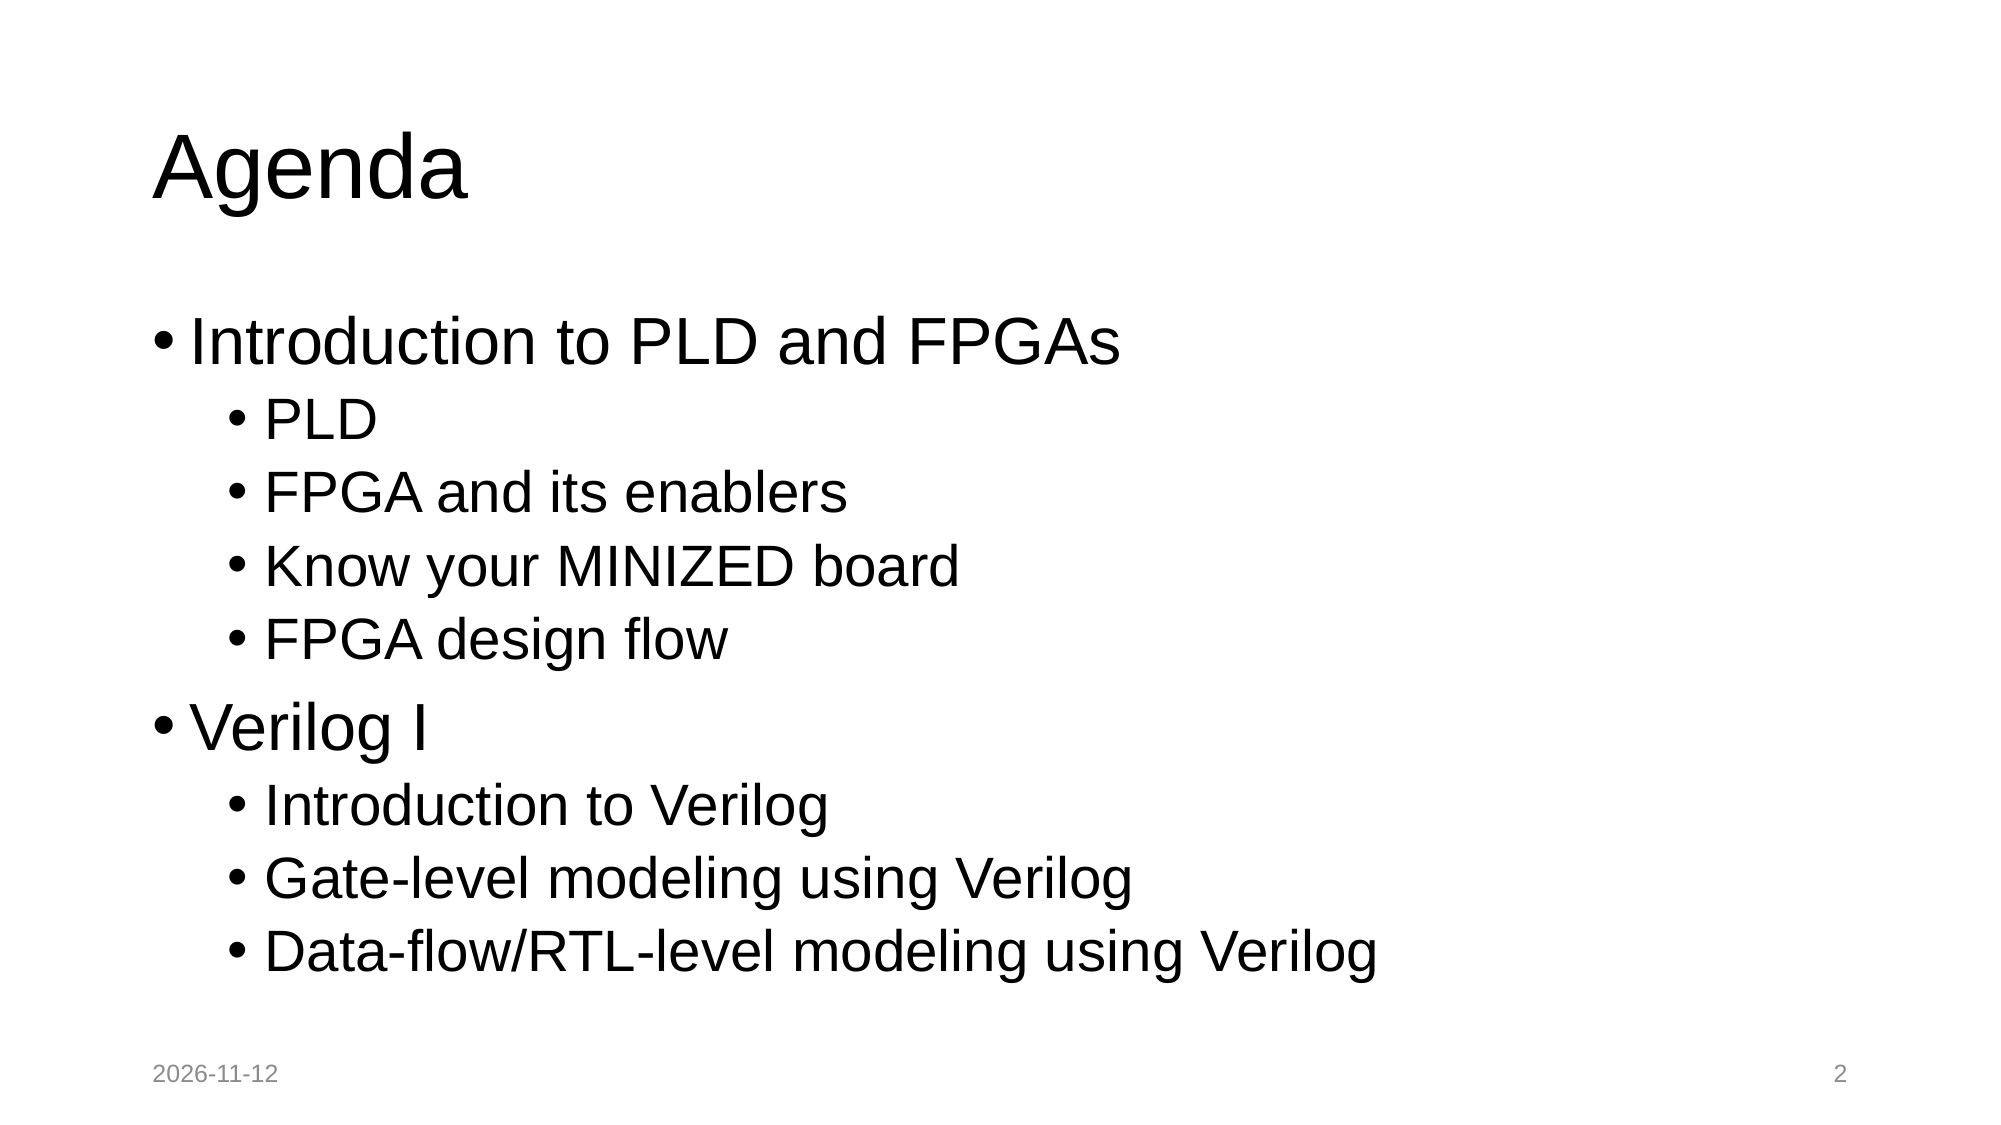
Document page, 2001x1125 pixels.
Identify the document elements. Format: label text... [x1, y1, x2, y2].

title Agenda [137, 59, 1863, 278]
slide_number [137, 1042, 588, 1103]
list Introduction to PLD and FPGAs PLD FPGA and its enablers Know your MINIZED board FPGA design flow Verilog I Introduction to Verilog Gate-level modeling using Verilog Data-flow/RTL-level modeling using Verilog [137, 299, 1863, 1014]
slide_number 2 [1412, 1042, 1863, 1103]
